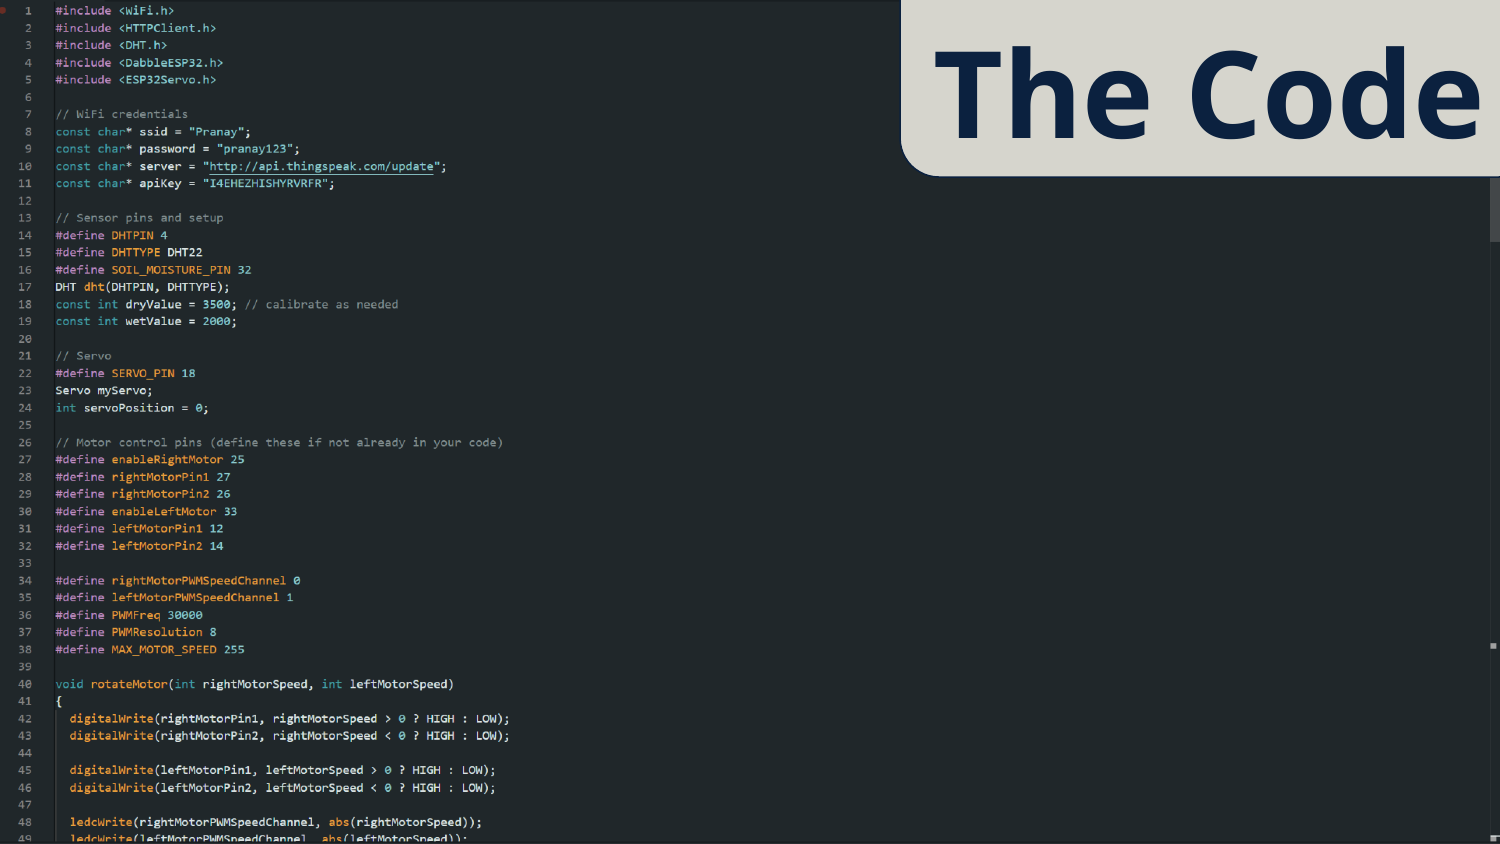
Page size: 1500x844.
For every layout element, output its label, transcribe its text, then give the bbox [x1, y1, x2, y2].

picture [0, 0, 1500, 844]
title The Code [900, 0, 1500, 198]
